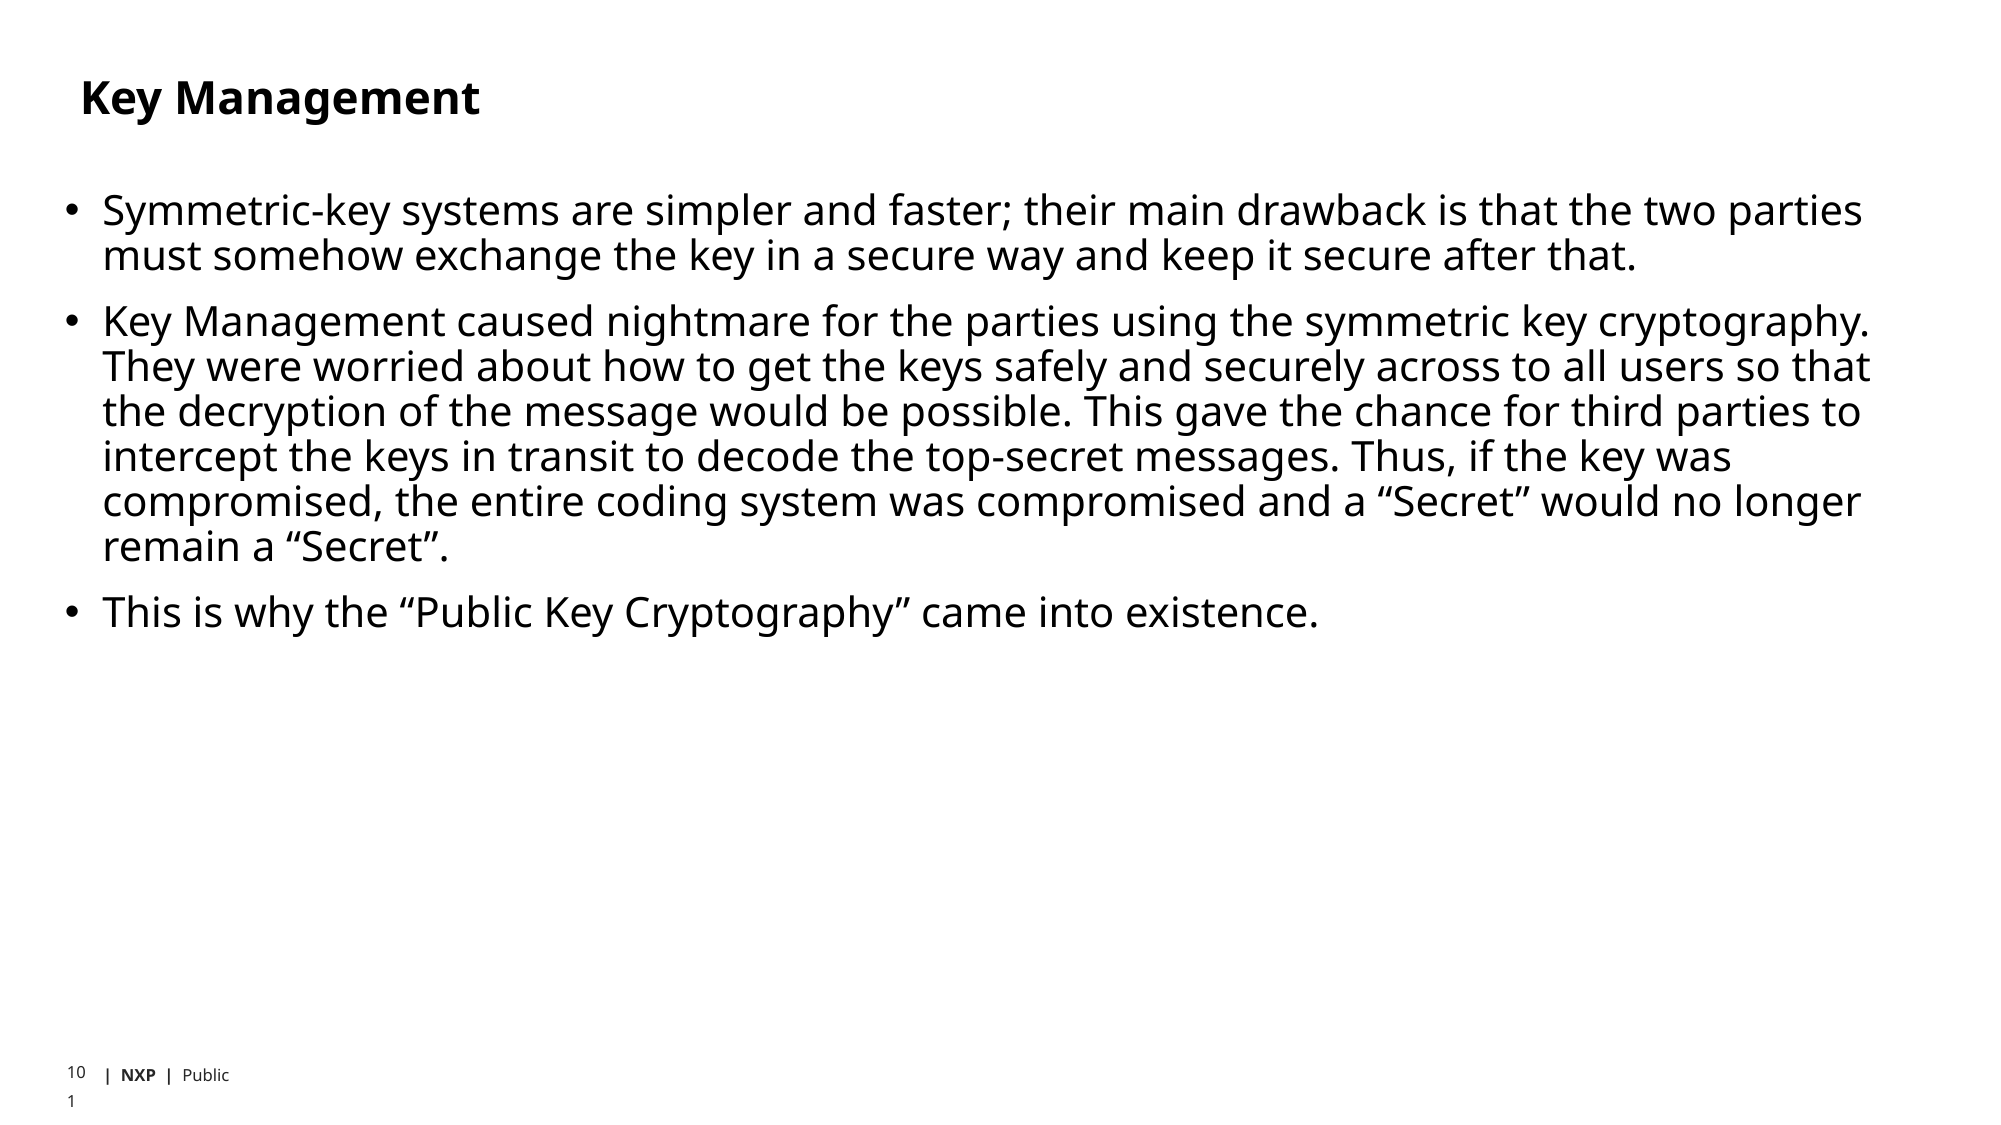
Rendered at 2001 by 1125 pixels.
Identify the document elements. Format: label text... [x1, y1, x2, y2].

title Key Management [64, 67, 1940, 176]
list Symmetric-key systems are simpler and faster; their main drawback is that the two parties must somehow exchange the key in a secure way and keep it secure after that. Key Management caused nightmare for the parties using the symmetric key cryptography. They were worried about how to get the keys safely and securely across to all users so that the decryption of the message would be possible. This gave the chance for third parties to intercept the keys in transit to decode the top-secret messages. Thus, if the key was compromised, the entire coding system was compromised and a “Secret” would no longer remain a “Secret”. This is why the “Public Key Cryptography” came into existence. [64, 189, 1940, 955]
